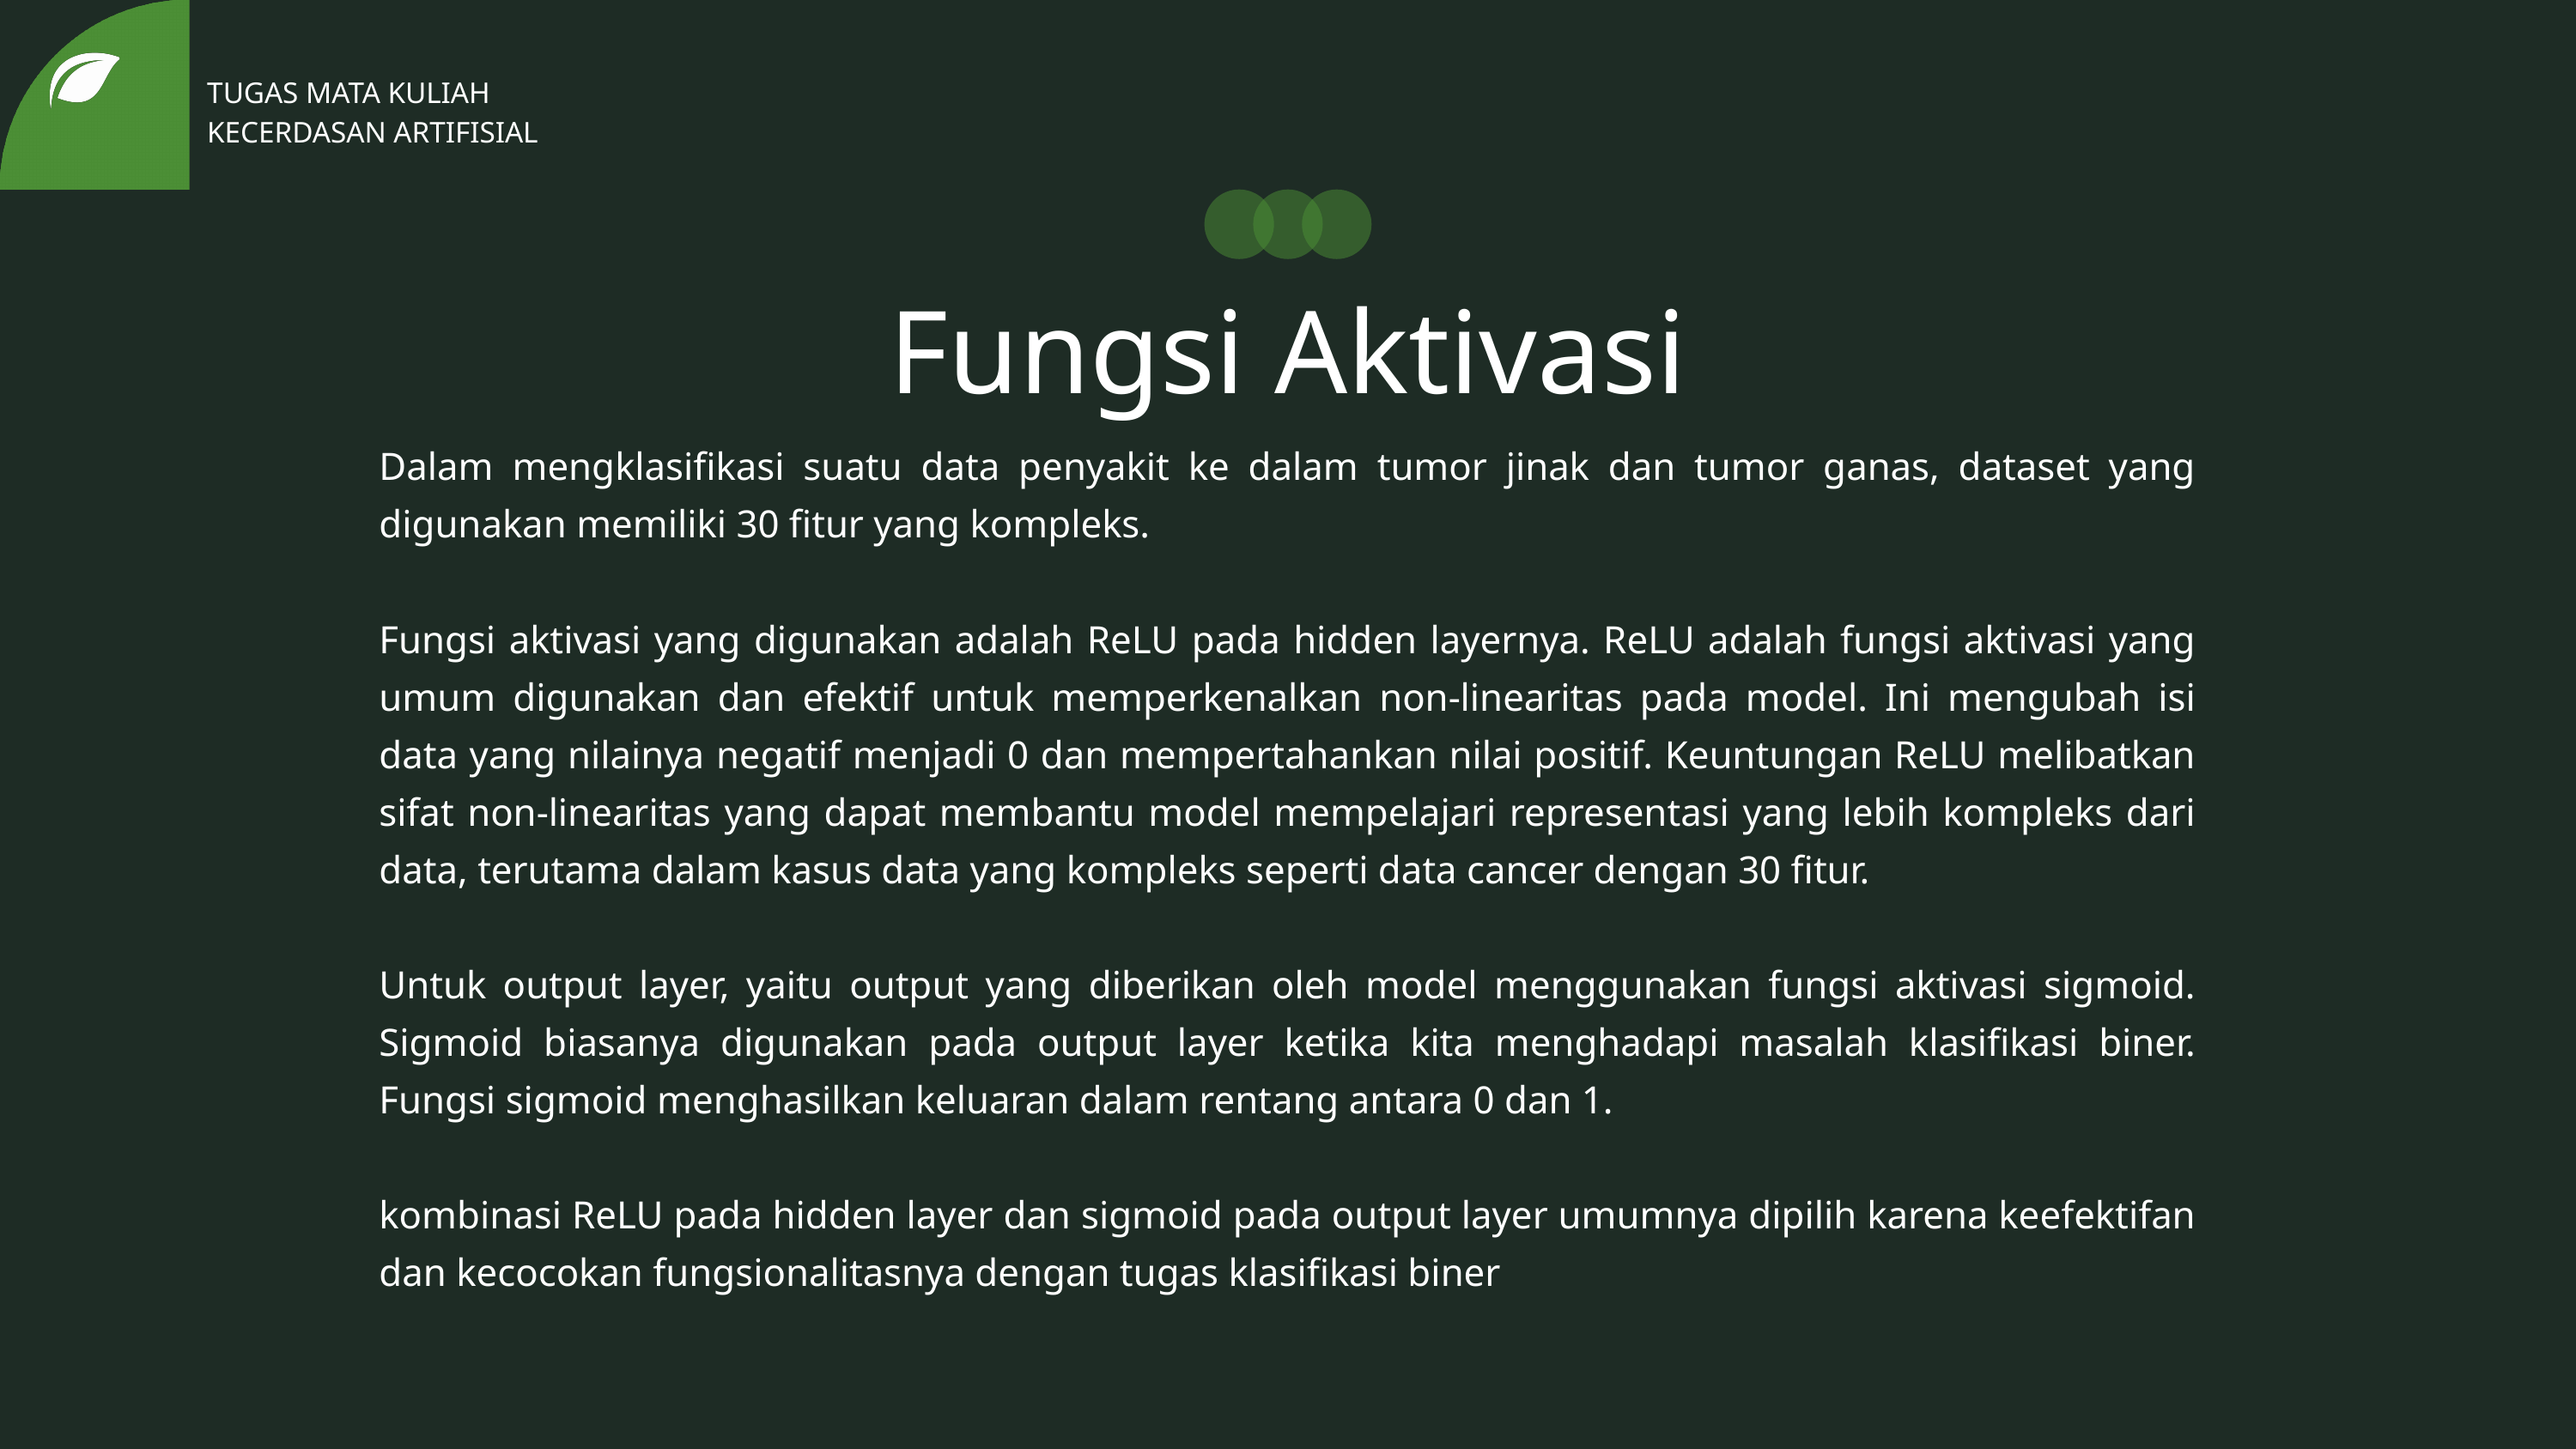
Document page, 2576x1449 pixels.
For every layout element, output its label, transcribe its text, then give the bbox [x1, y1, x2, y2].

text_box TUGAS MATA KULIAH KECERDASAN ARTIFISIAL [207, 69, 583, 149]
text_box [0, 0, 190, 190]
text_box [49, 48, 120, 116]
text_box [1204, 189, 1252, 259]
text_box Fungsi Aktivasi [405, 284, 2171, 416]
text_box Dalam mengklasifikasi suatu data penyakit ke dalam tumor jinak dan tumor ganas, dataset yang digunakan memiliki 30 fitur yang kompleks. Fungsi aktivasi yang digunakan adalah ReLU pada hidden layernya. ReLU adalah fungsi aktivasi yang umum digunakan dan efektif untuk memperkenalkan non-linearitas pada model. Ini mengubah isi data yang nilainya negatif menjadi 0 dan mempertahankan nilai positif. Keuntungan ReLU melibatkan sifat non-linearitas yang dapat membantu model mempelajari representasi yang lebih kompleks dari data, terutama dalam kasus data yang kompleks seperti data cancer dengan 30 fitur. Untuk output layer, yaitu output yang diberikan oleh model menggunakan fungsi aktivasi sigmoid. Sigmoid biasanya digunakan pada output layer ketika kita menghadapi masalah klasifikasi biner. Fungsi sigmoid menghasilkan keluaran dalam rentang antara 0 dan 1. kombinasi ReLU pada hidden layer dan sigmoid pada output layer umumnya dipilih karena keefektifan dan kecocokan fungsionalitasnya dengan tugas klasifikasi biner [379, 430, 2197, 1294]
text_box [1301, 189, 1372, 259]
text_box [1253, 189, 1300, 259]
